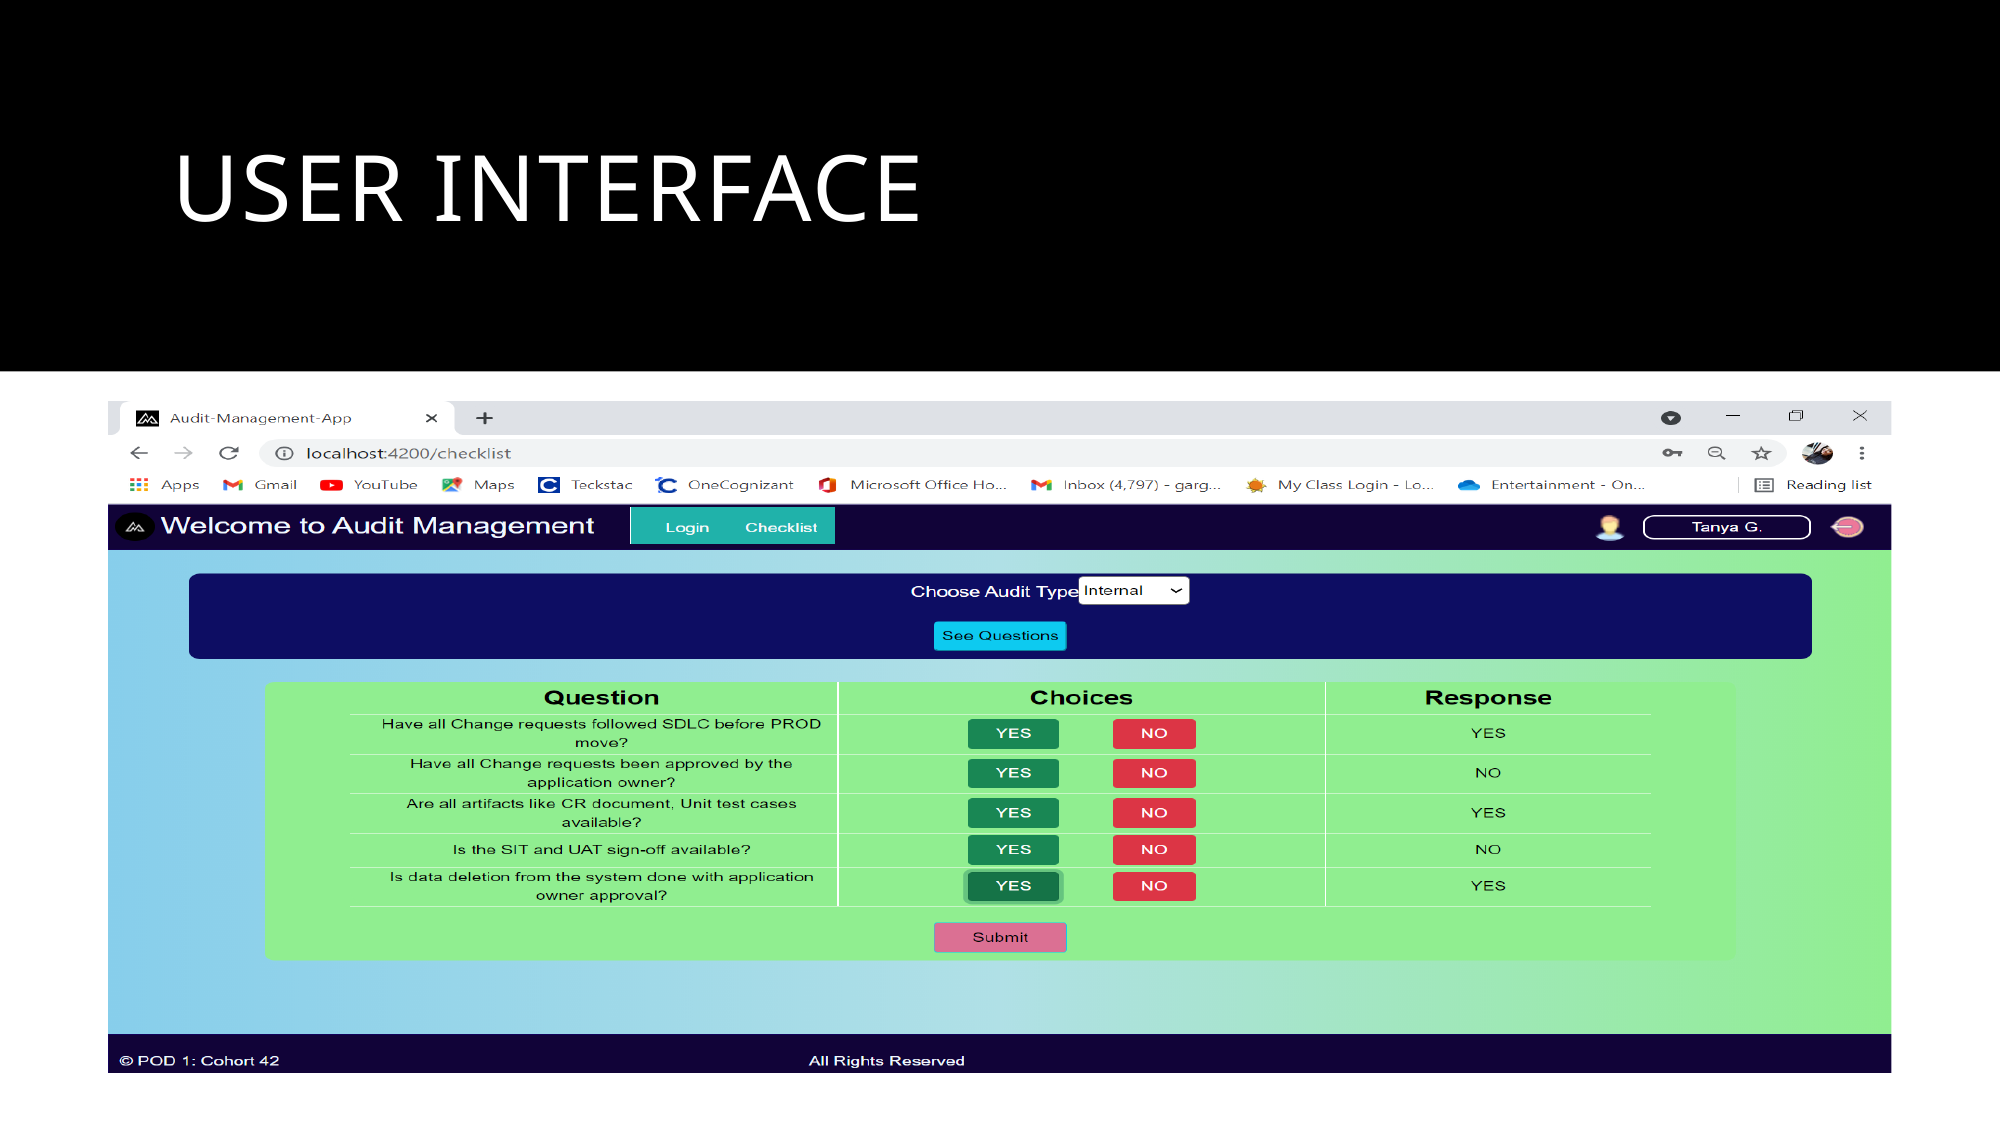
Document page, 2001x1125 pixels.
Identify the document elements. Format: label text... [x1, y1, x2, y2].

title User Interface [157, 52, 1842, 332]
picture [108, 401, 1892, 1073]
